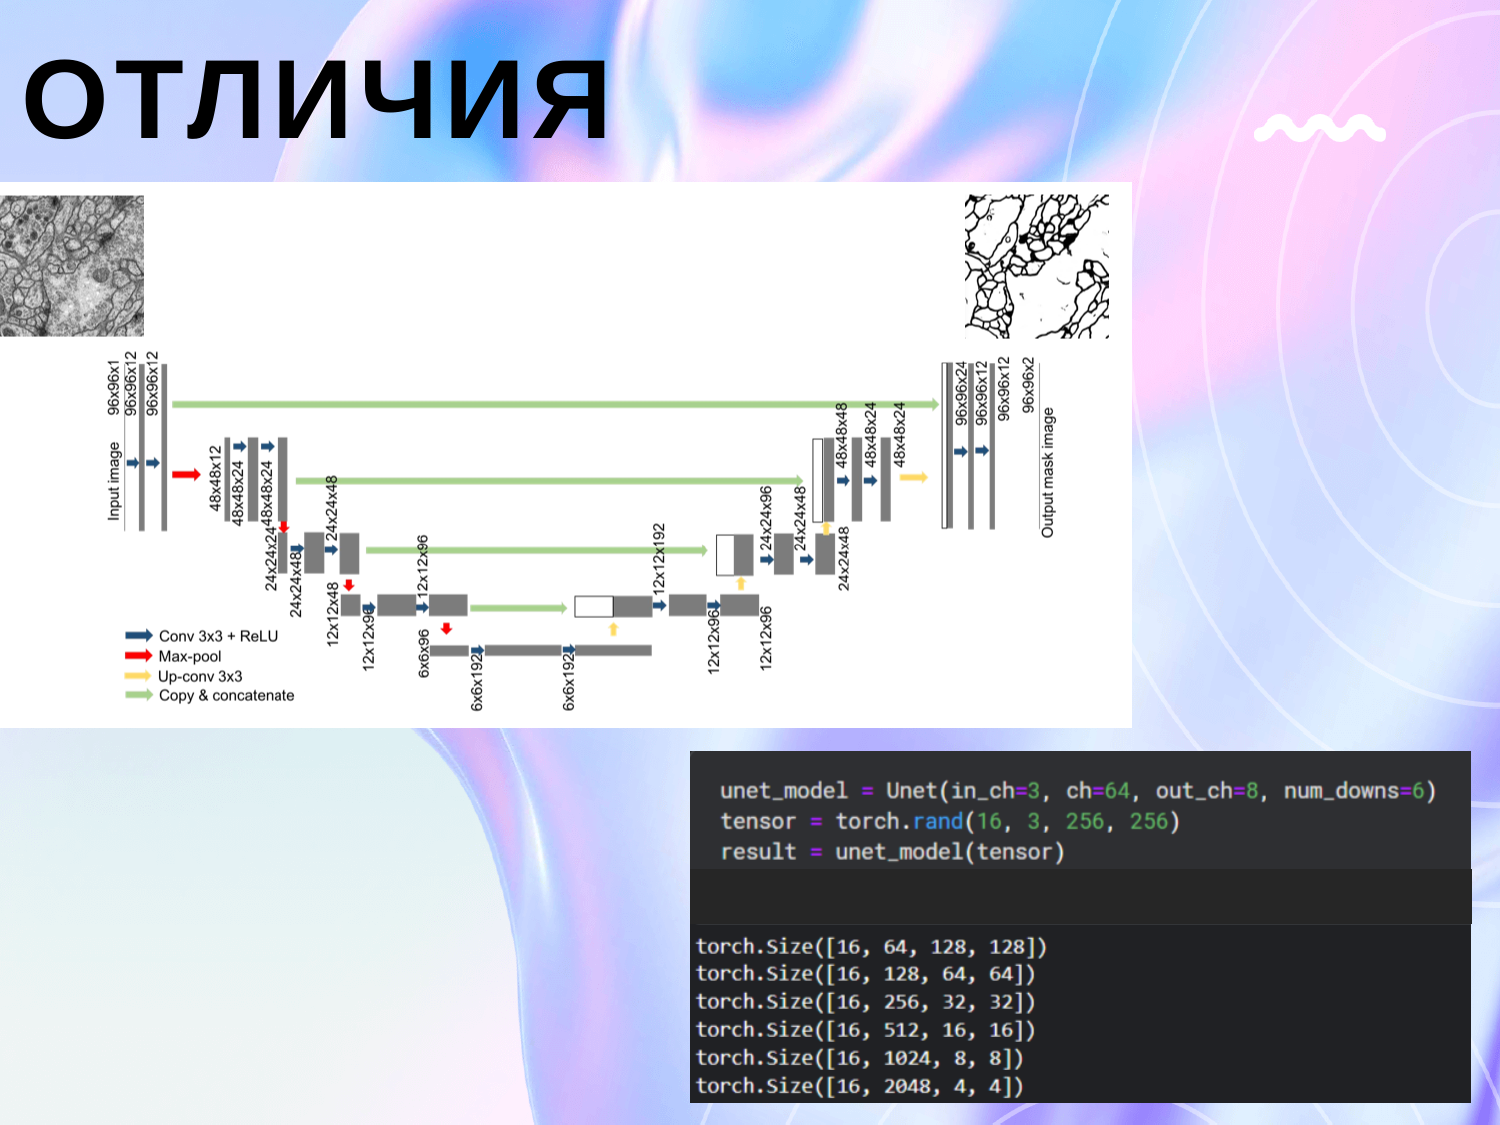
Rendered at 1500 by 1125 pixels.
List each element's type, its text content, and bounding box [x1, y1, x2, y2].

picture [0, 0, 1500, 1125]
text_box ОТЛИЧИЯ [6, 19, 628, 169]
